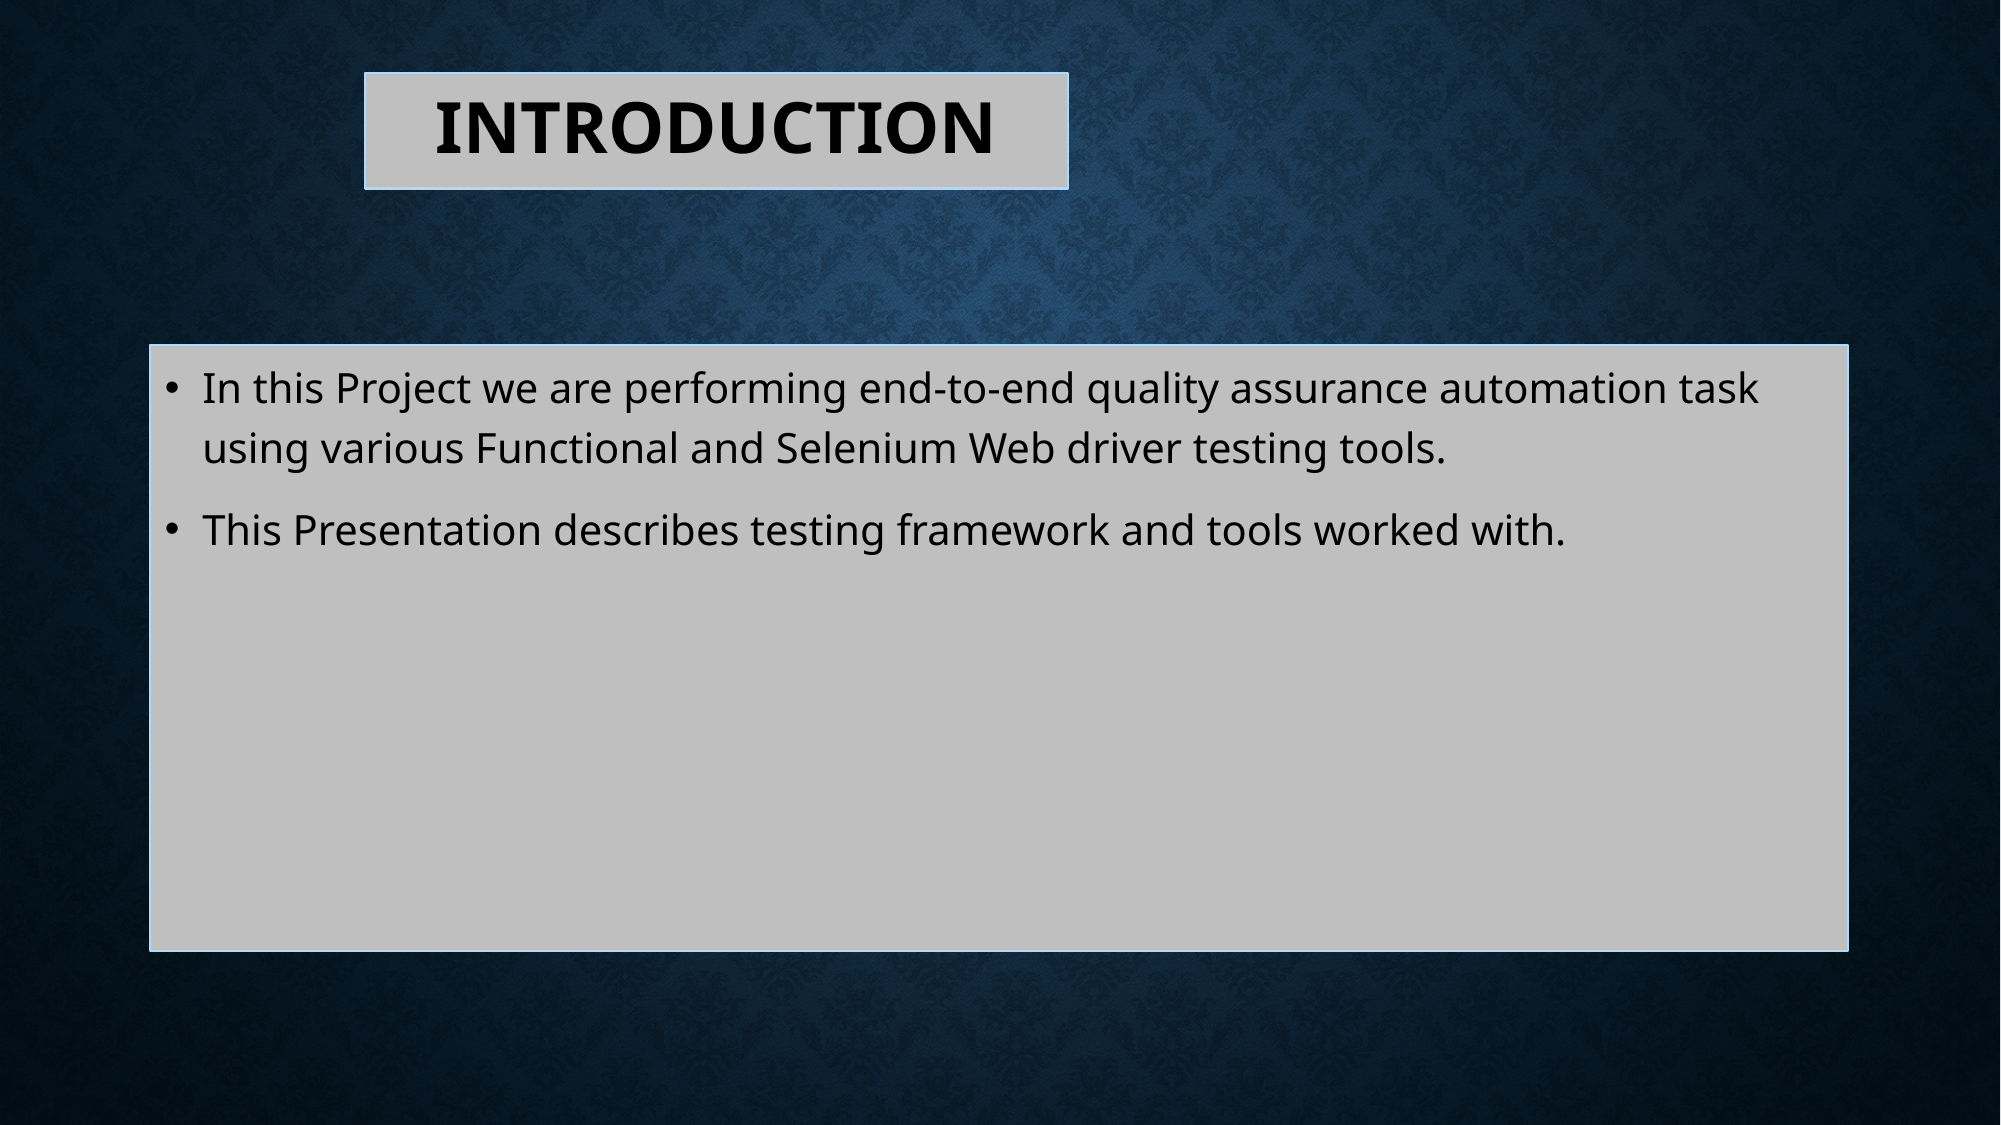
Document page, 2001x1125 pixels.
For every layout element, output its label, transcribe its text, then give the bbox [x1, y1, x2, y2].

list In this Project we are performing end-to-end quality assurance automation task using various Functional and Selenium Web driver testing tools. This Presentation describes testing framework and tools worked with. [149, 344, 1849, 952]
title INTRODUCTION [364, 72, 1069, 190]
